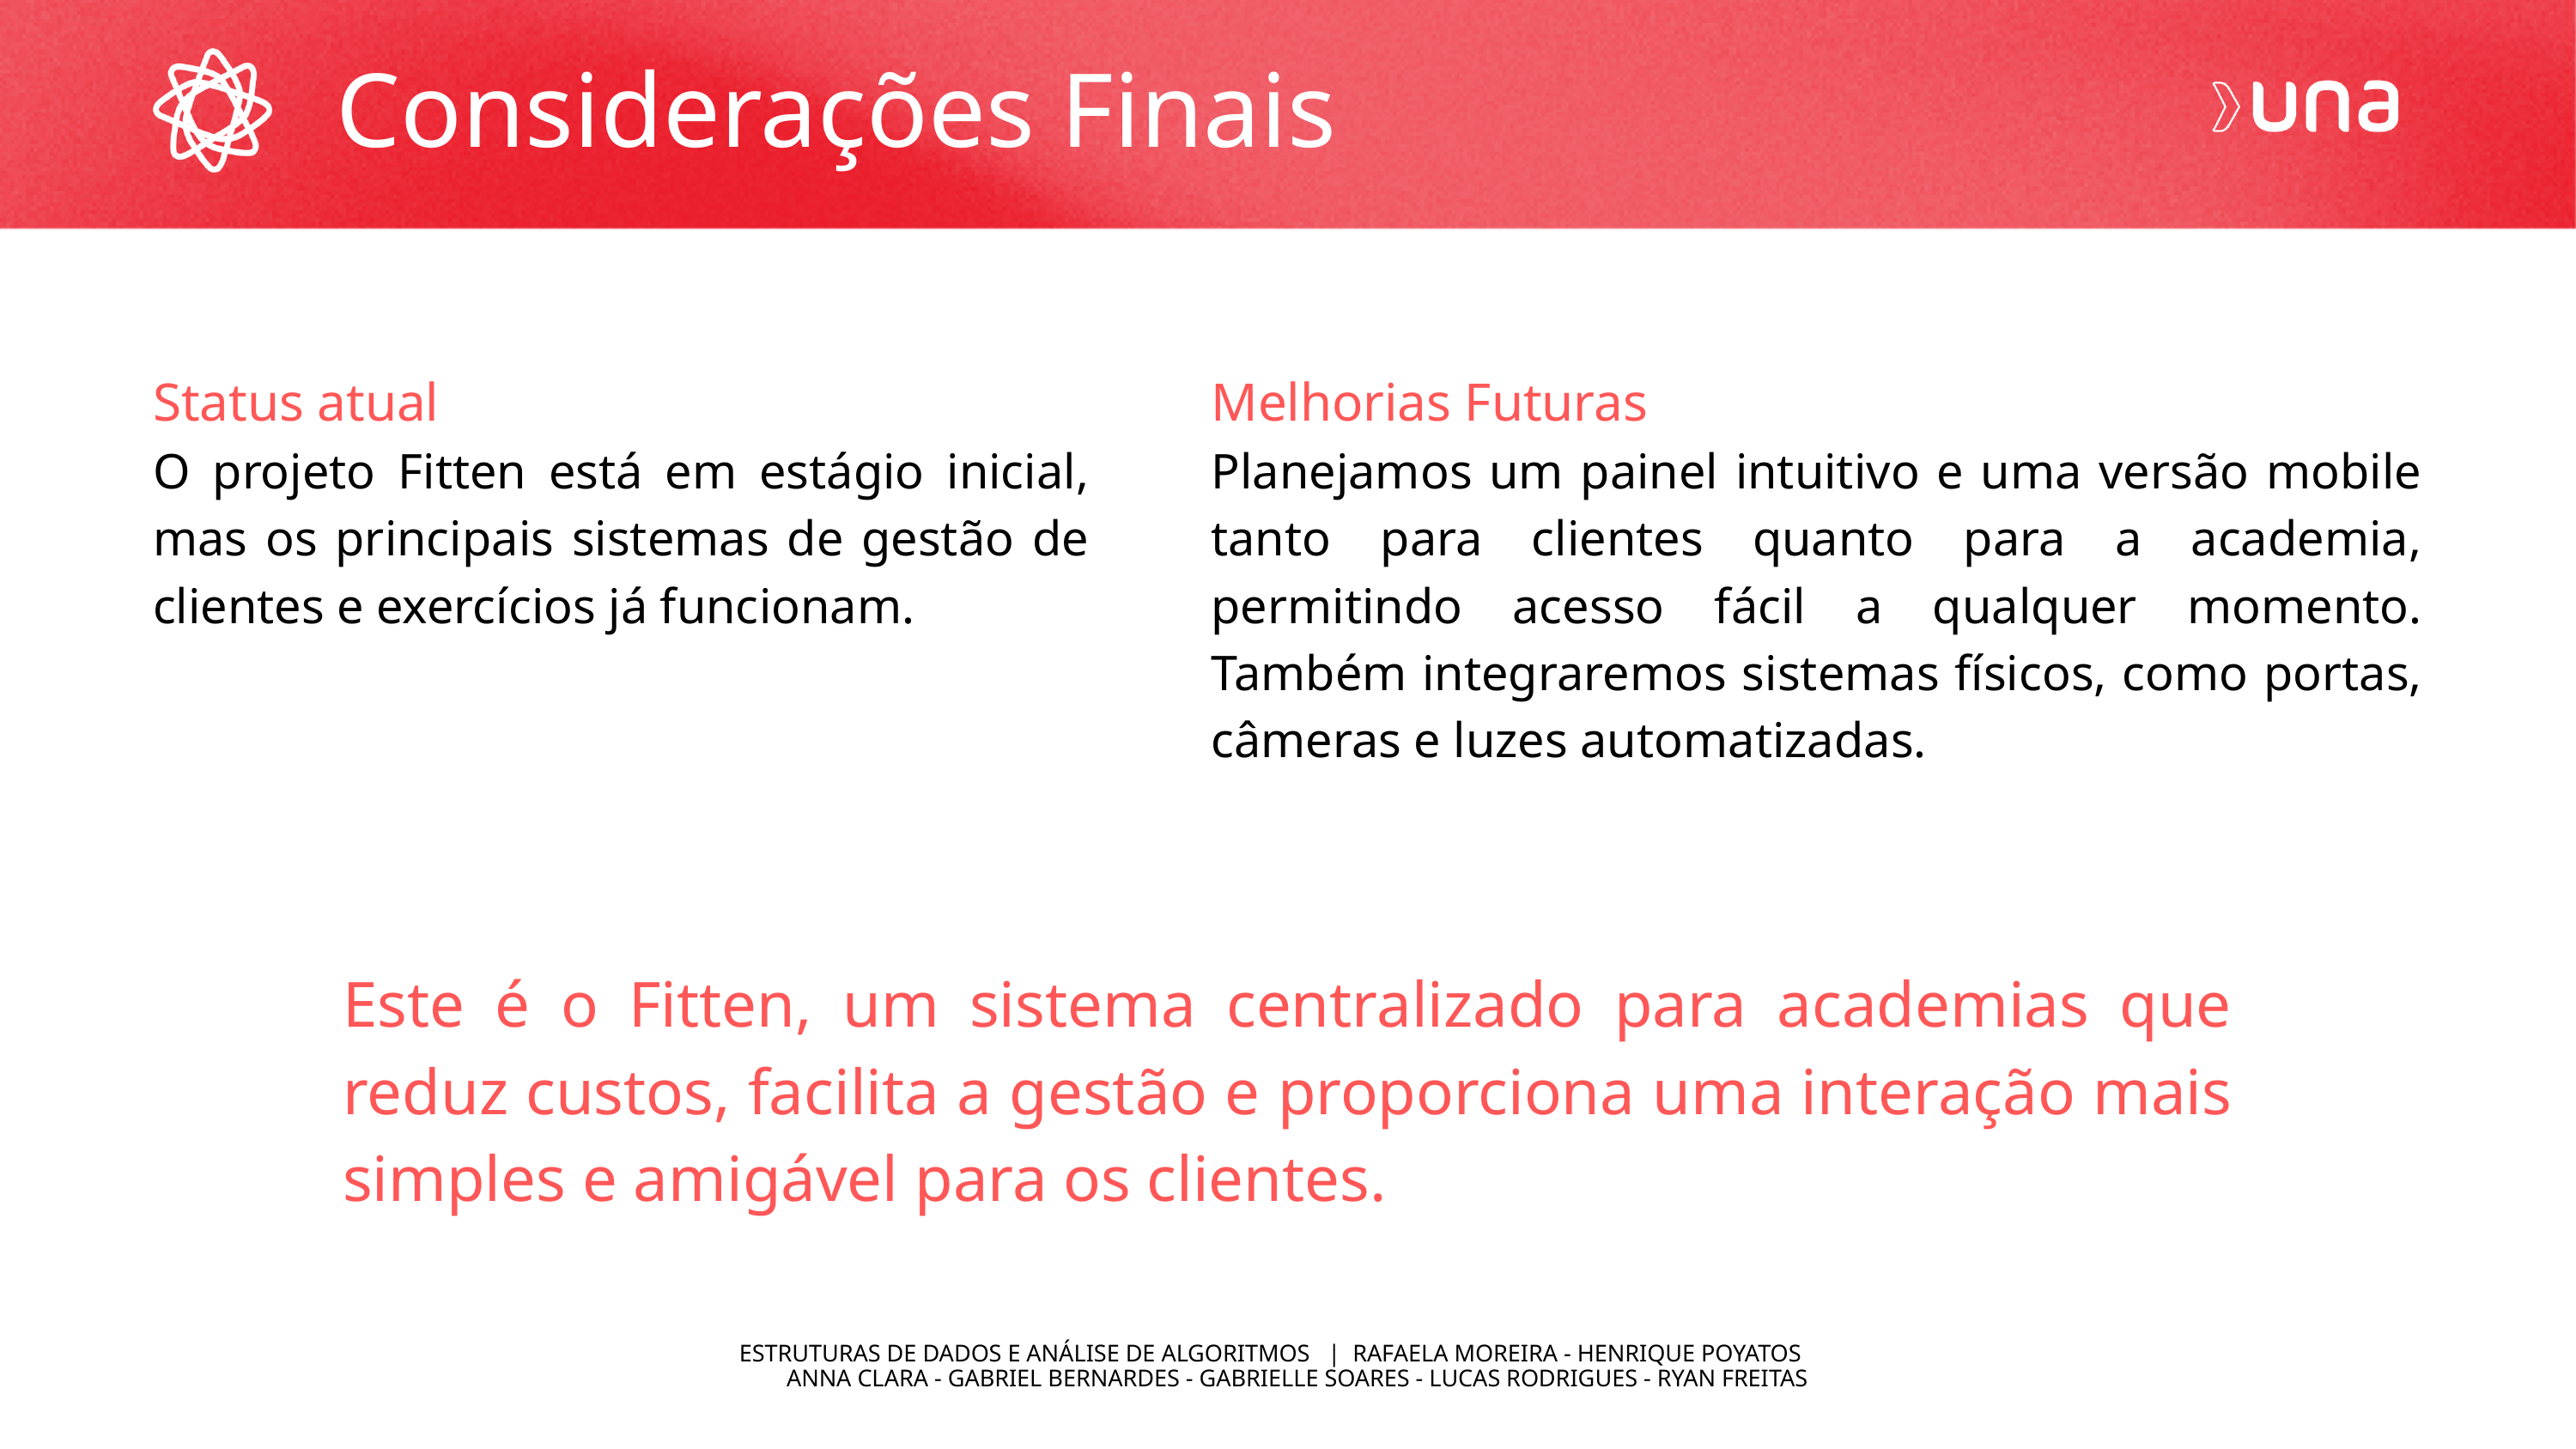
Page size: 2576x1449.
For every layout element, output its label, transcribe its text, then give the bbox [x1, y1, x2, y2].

text_box [0, 0, 2576, 1449]
text_box [2185, 74, 2425, 143]
text_box Este é o Fitten, um sistema centralizado para academias que reduz custos, facilita a gestão e proporciona uma interação mais simples e amigável para os clientes. [343, 952, 2233, 1215]
text_box ESTRUTURAS DE DADOS E ANÁLISE DE ALGORITMOS | RAFAELA MOREIRA - HENRIQUE POYATOS ANNA CLARA - GABRIEL BERNARDES - GABRIELLE SOARES - LUCAS RODRIGUES - RYAN FREITAS [19, 1341, 2557, 1391]
text_box Status atual O projeto Fitten está em estágio inicial, mas os principais sistemas de gestão de clientes e exercícios já funcionam. [153, 359, 1091, 634]
text_box Considerações Finais [336, 57, 1649, 167]
text_box Melhorias Futuras Planejamos um painel intuitivo e uma versão mobile tanto para clientes quanto para a academia, permitindo acesso fácil a qualquer momento. Também integraremos sistemas físicos, como portas, câmeras e luzes automatizadas. [1211, 359, 2425, 768]
text_box [152, 48, 272, 173]
